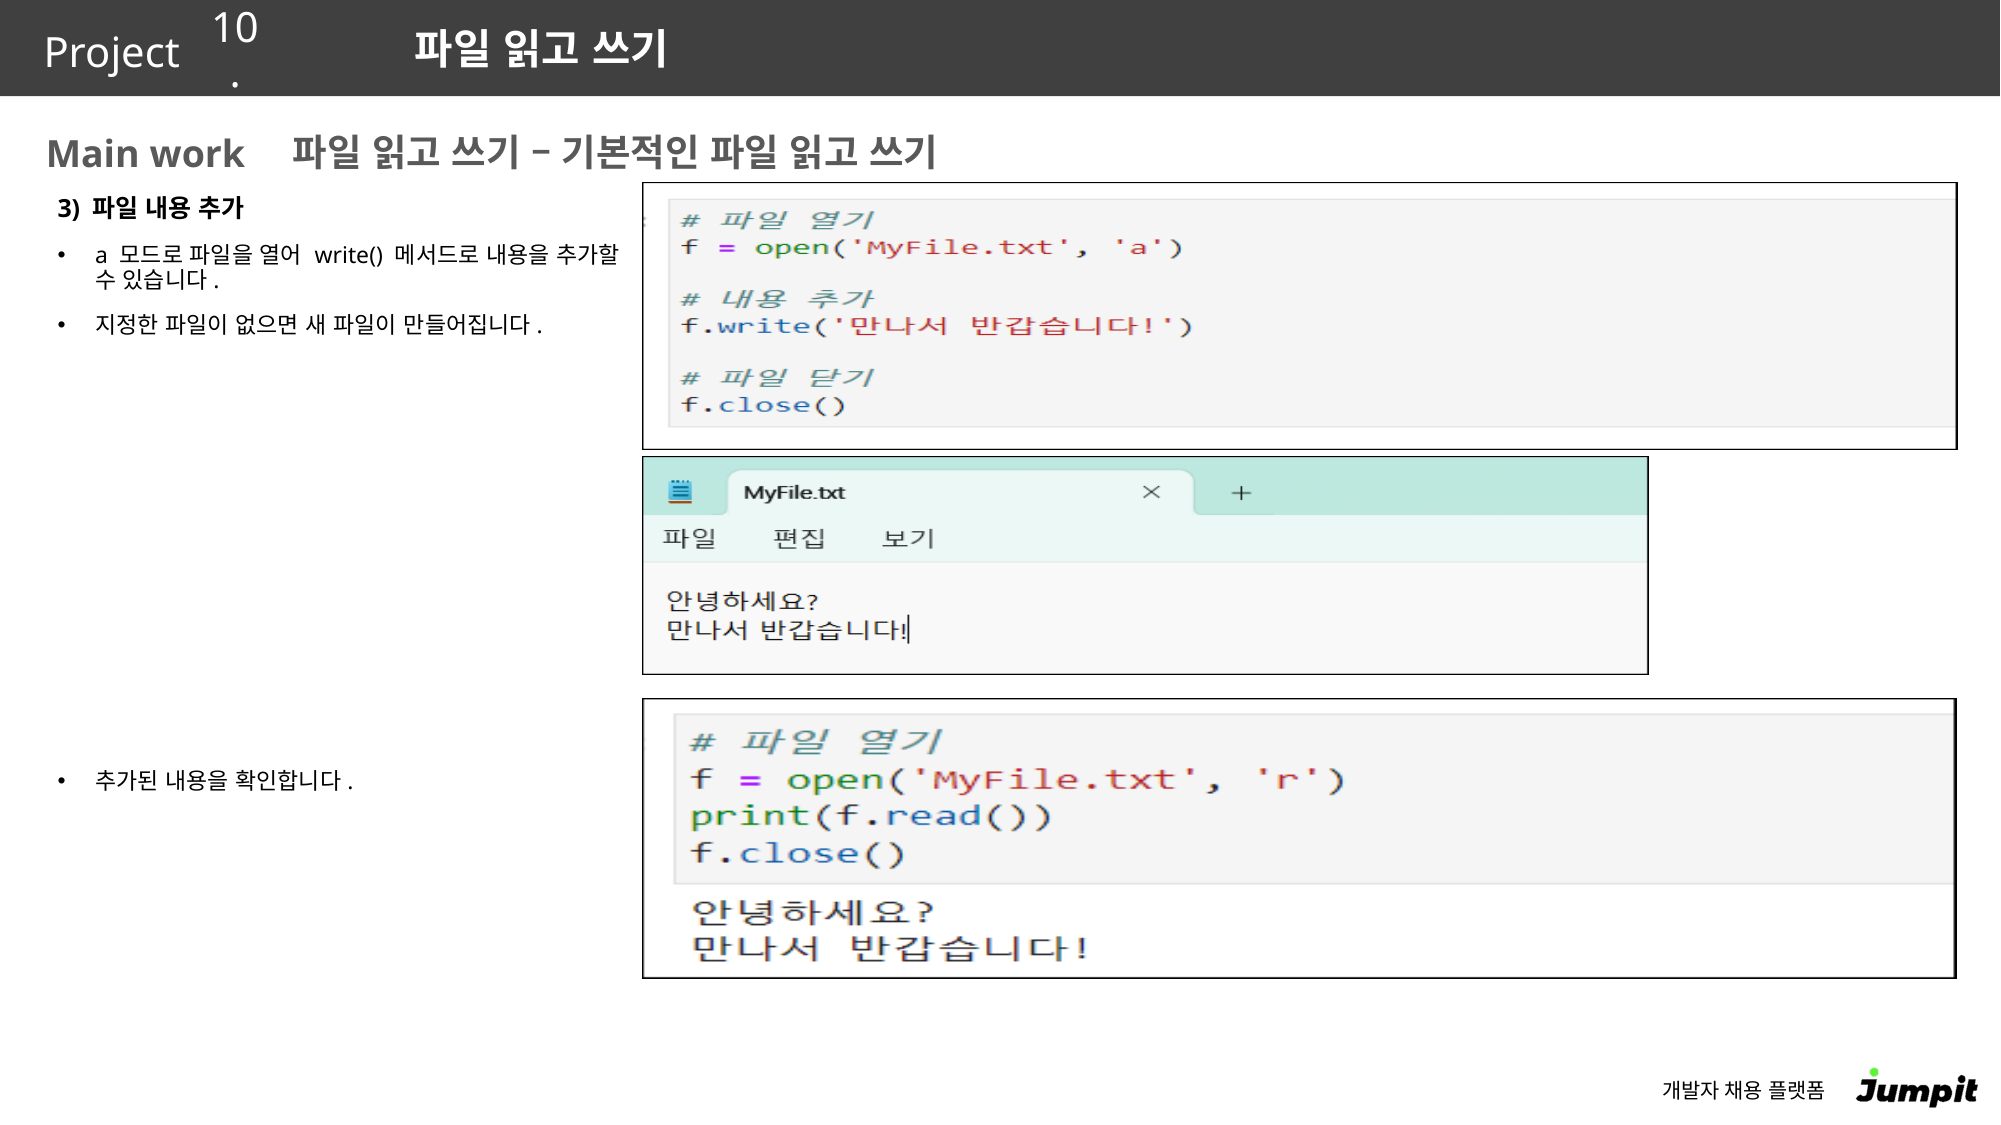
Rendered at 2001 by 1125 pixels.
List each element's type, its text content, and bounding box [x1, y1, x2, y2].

text_box [0, 313, 513, 575]
list 3) 파일 내용 추가 a 모드로 파일을 열어 write() 메서드로 내용을 추가할 수 있습니다. 지정한 파일이 없으면 새 파일이 만들어집니다. 추가된 내용을 확인합니다. [42, 188, 642, 960]
picture [641, 698, 1957, 979]
picture [1849, 1063, 1982, 1113]
picture [642, 456, 1649, 675]
list 파일 읽고 쓰기 – 기본적인 파일 읽고 쓰기 [277, 126, 1856, 183]
picture [642, 182, 1958, 450]
list 파일 읽고 쓰기 [399, 20, 1707, 82]
list 10. [192, 20, 278, 82]
